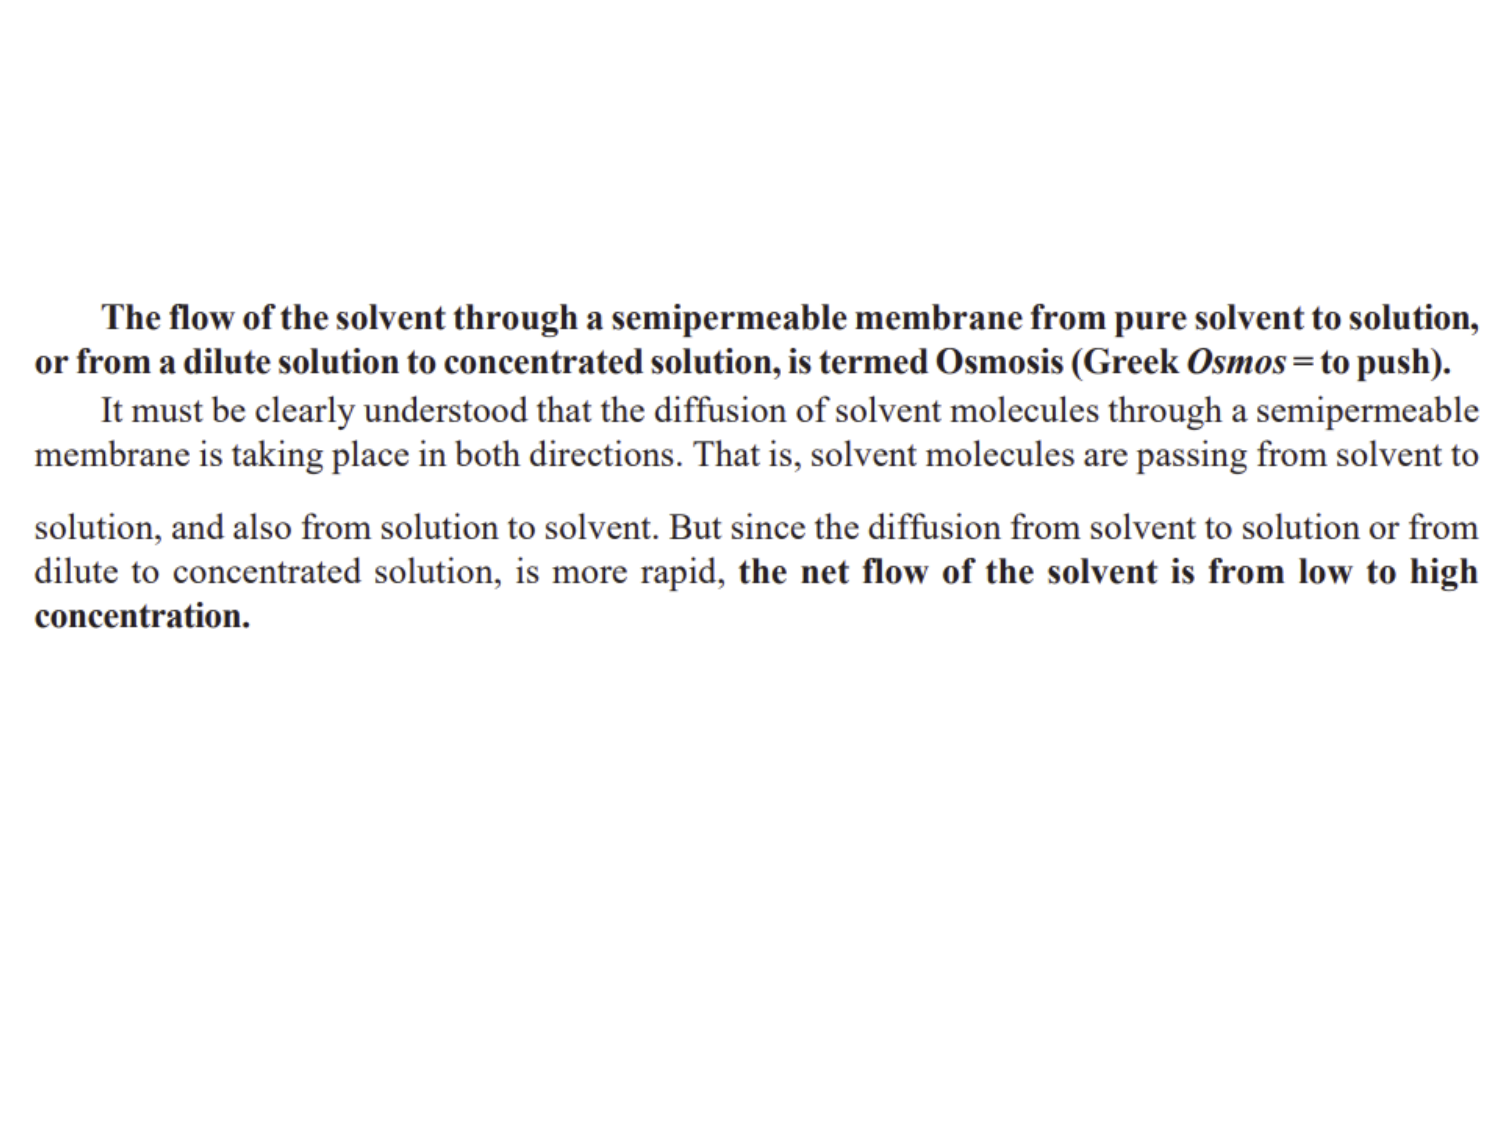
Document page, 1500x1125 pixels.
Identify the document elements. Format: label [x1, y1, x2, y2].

picture [18, 290, 1500, 662]
